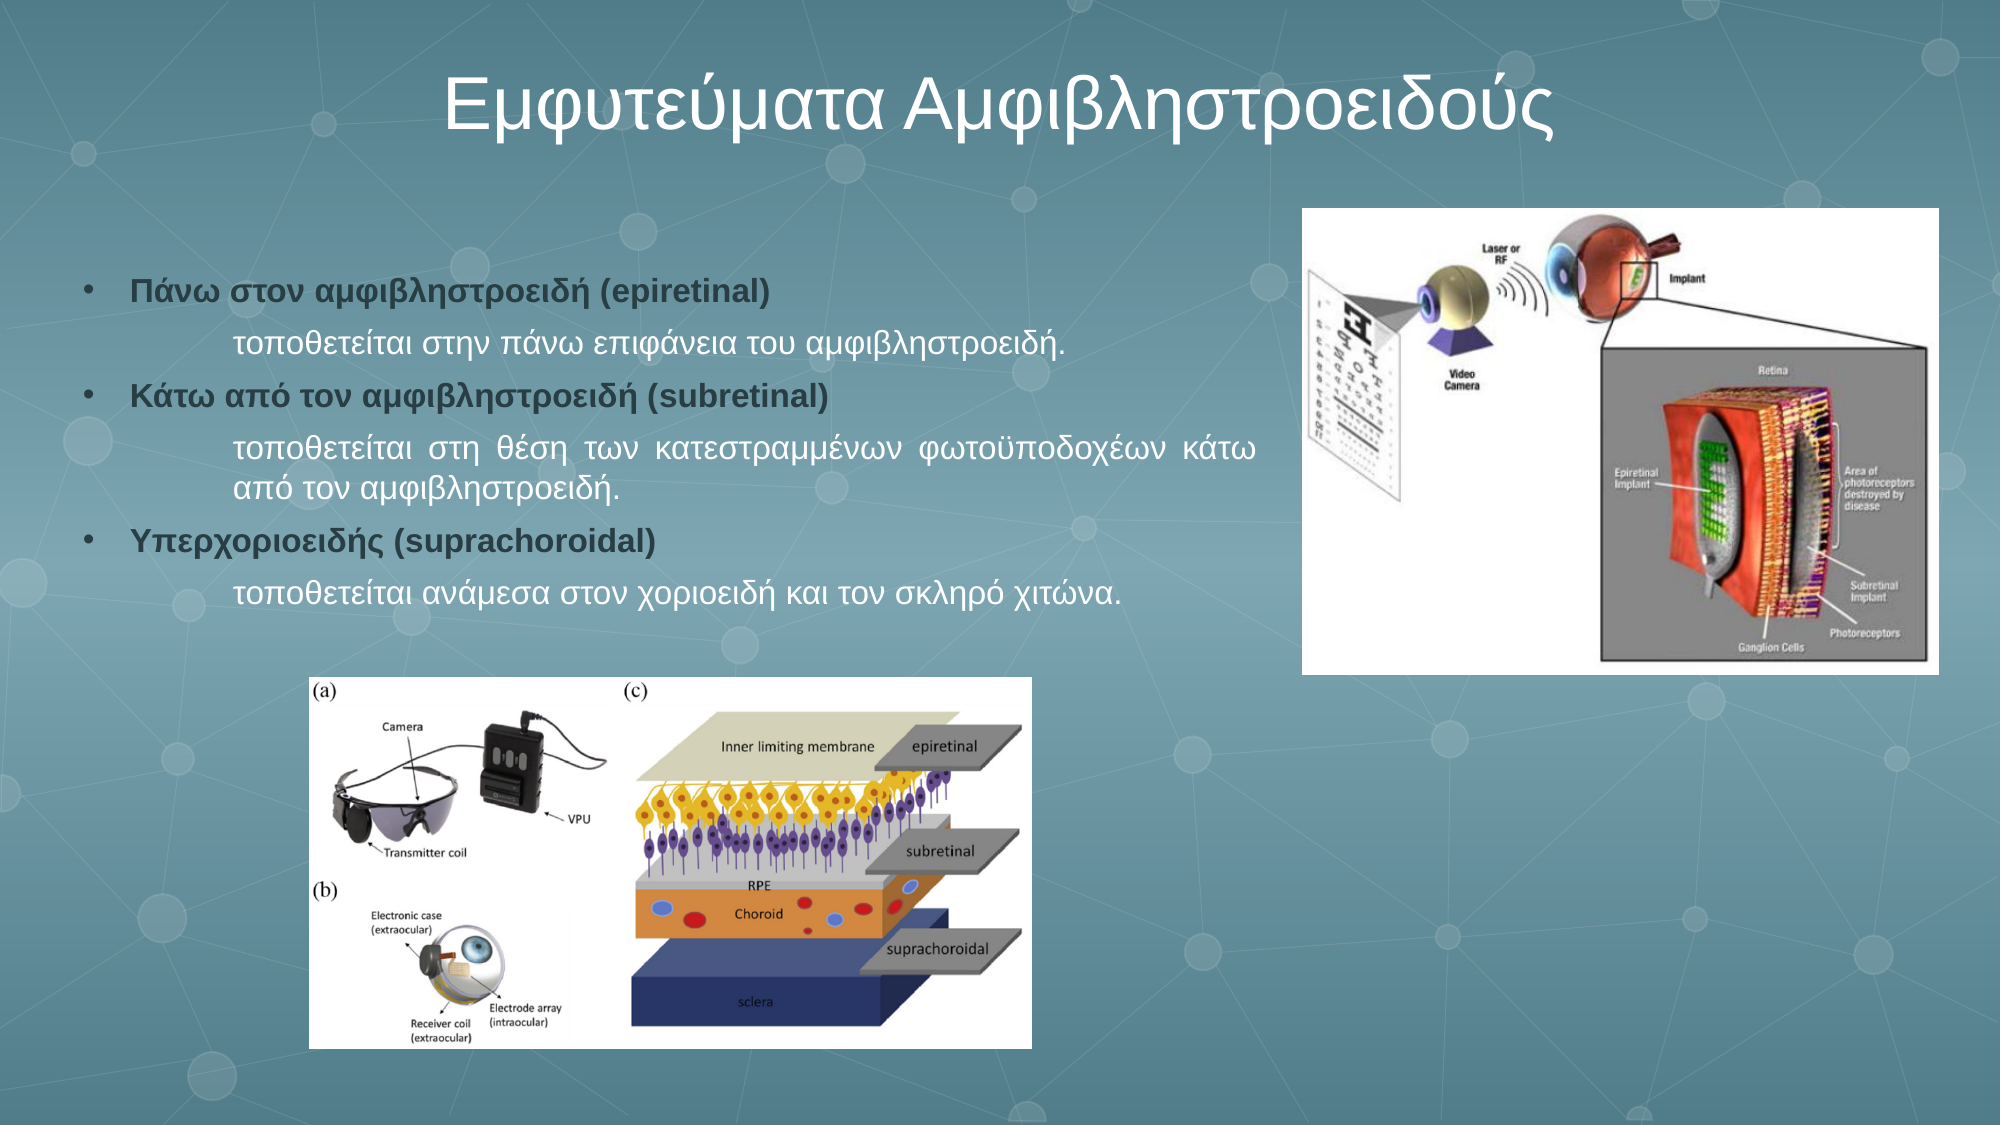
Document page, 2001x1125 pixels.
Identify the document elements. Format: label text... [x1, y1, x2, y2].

text_box Εμφυτεύματα Αμφιβληστροειδούς [50, 46, 1949, 166]
picture [1302, 208, 1939, 675]
text_box Πάνω στον αμφιβληστροειδή (epiretinal) τοποθετείται στην πάνω επιφάνεια του αμφιβληστροειδή. Κάτω από τον αμφιβληστροειδή (subretinal) τοποθετείται στη θέση των κατεστραμμένων φωτοϋποδοχέων κάτω από τον αμφιβληστροειδή. Υπερχοριοειδής (suprachoroidal) τοποθετείται ανάμεσα στον χοριοειδή και τον σκληρό χιτώνα. [68, 261, 1273, 619]
picture [309, 677, 1032, 1049]
